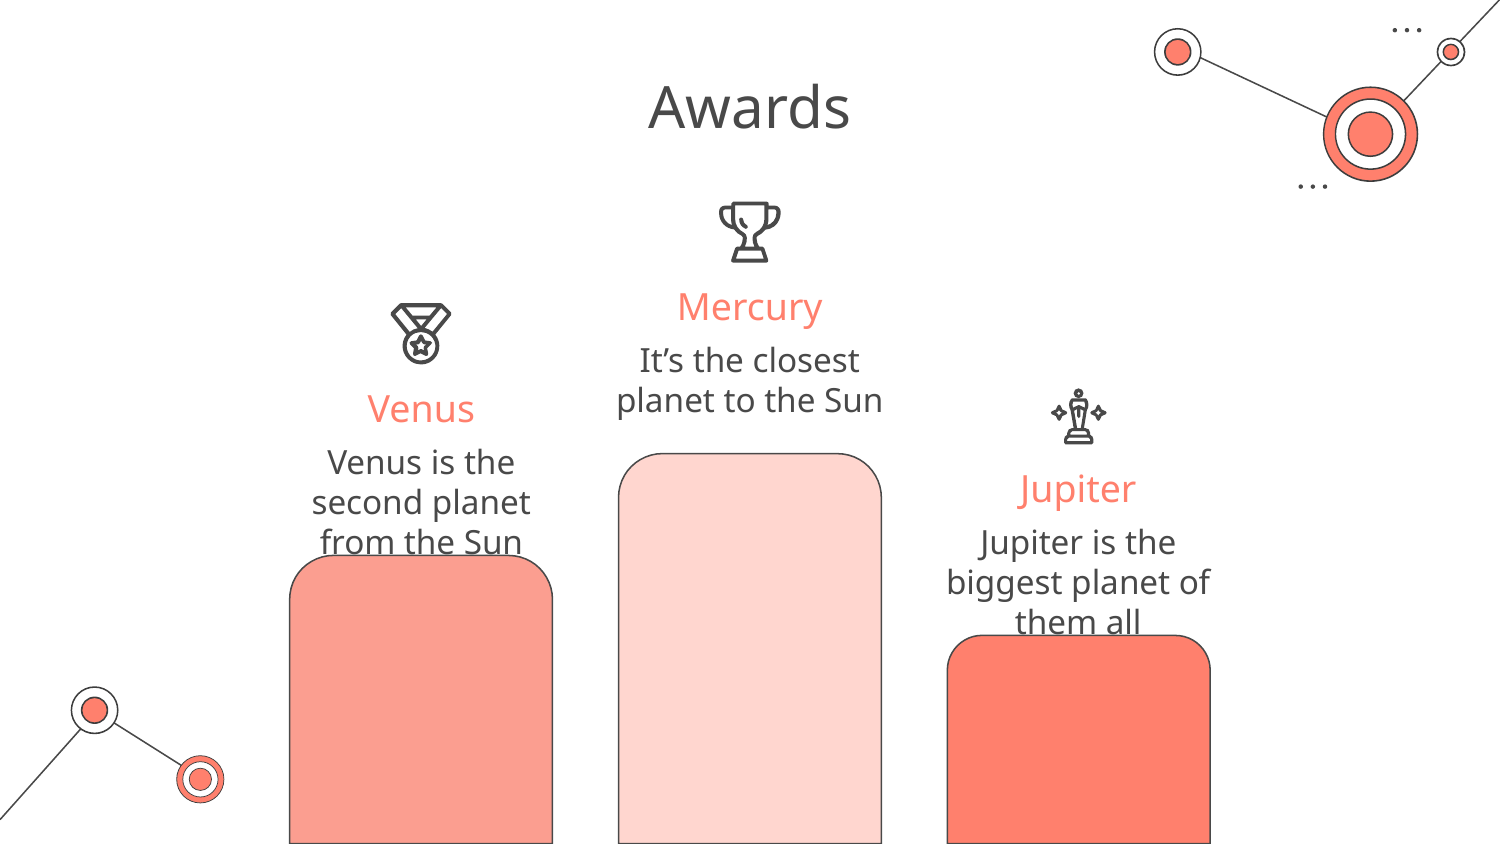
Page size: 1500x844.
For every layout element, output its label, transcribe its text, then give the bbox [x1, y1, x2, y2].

subtitle Jupiter is the biggest planet of them all [911, 516, 1246, 607]
title Awards [362, 55, 1138, 150]
subtitle Venus [268, 370, 575, 426]
subtitle Mercury [596, 268, 903, 324]
subtitle Jupiter [911, 449, 1246, 516]
subtitle It’s the closest planet to the Sun [596, 324, 903, 425]
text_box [390, 302, 453, 365]
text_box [718, 201, 781, 263]
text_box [1050, 388, 1107, 445]
text_box [947, 635, 1211, 844]
subtitle Venus is the second planet from the Sun [268, 426, 575, 527]
text_box [289, 555, 553, 844]
text_box [618, 453, 882, 844]
